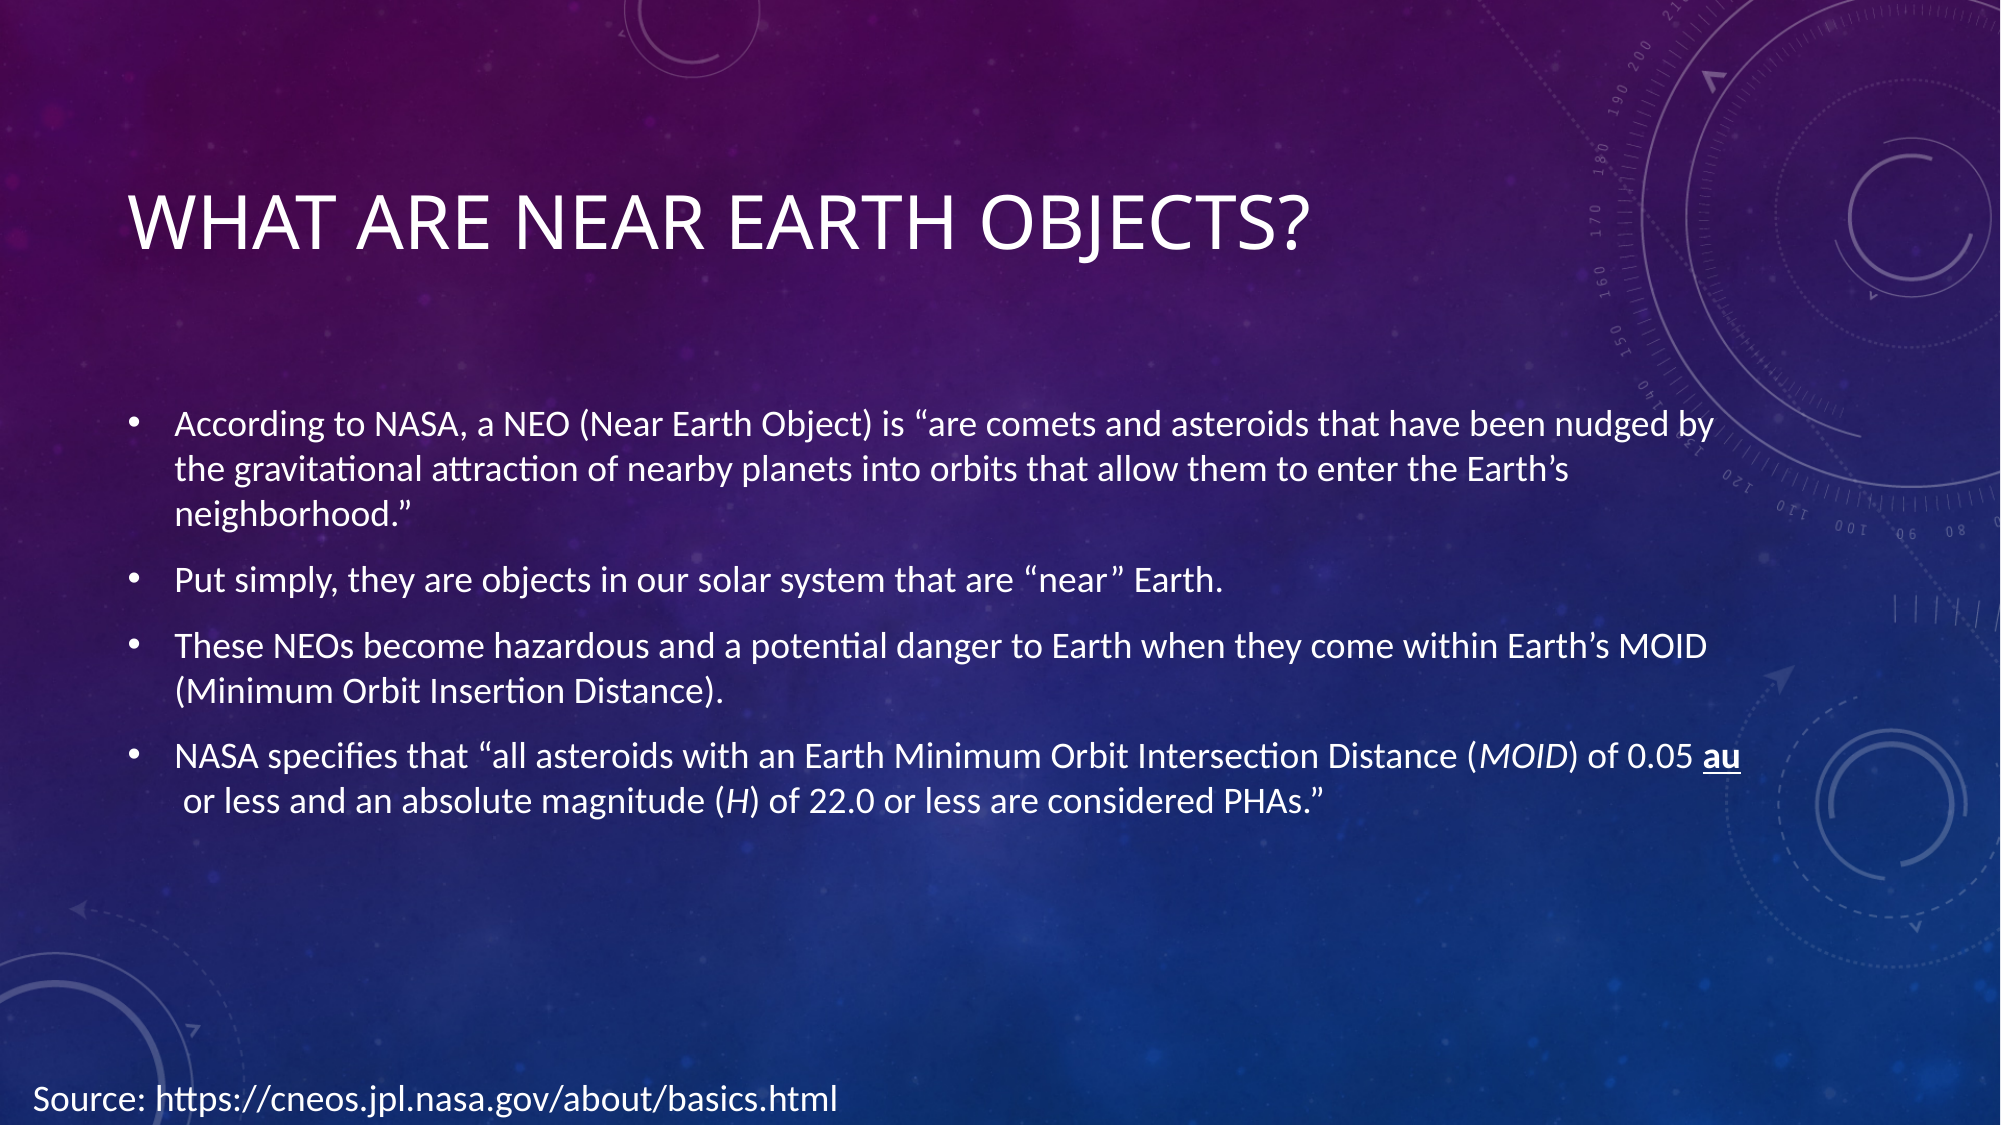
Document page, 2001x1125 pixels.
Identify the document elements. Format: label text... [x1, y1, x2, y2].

text_box Source: https://cneos.jpl.nasa.gov/about/basics.html [18, 1066, 896, 1125]
title What Are Near Earth Objects? [112, 99, 1775, 310]
picture [0, 0, 2001, 1125]
list According to NASA, a NEO (Near Earth Object) is “are comets and asteroids that have been nudged by the gravitational attraction of nearby planets into orbits that allow them to enter the Earth’s neighborhood.” Put simply, they are objects in our solar system that are “near” Earth. These NEOs become hazardous and a potential danger to Earth when they come within Earth’s MOID (Minimum Orbit Insertion Distance). NASA specifies that “all asteroids with an Earth Minimum Orbit Intersection Distance (MOID) of 0.05 au or less and an absolute magnitude (H) of 22.0 or less are considered PHAs.” [112, 310, 1775, 910]
